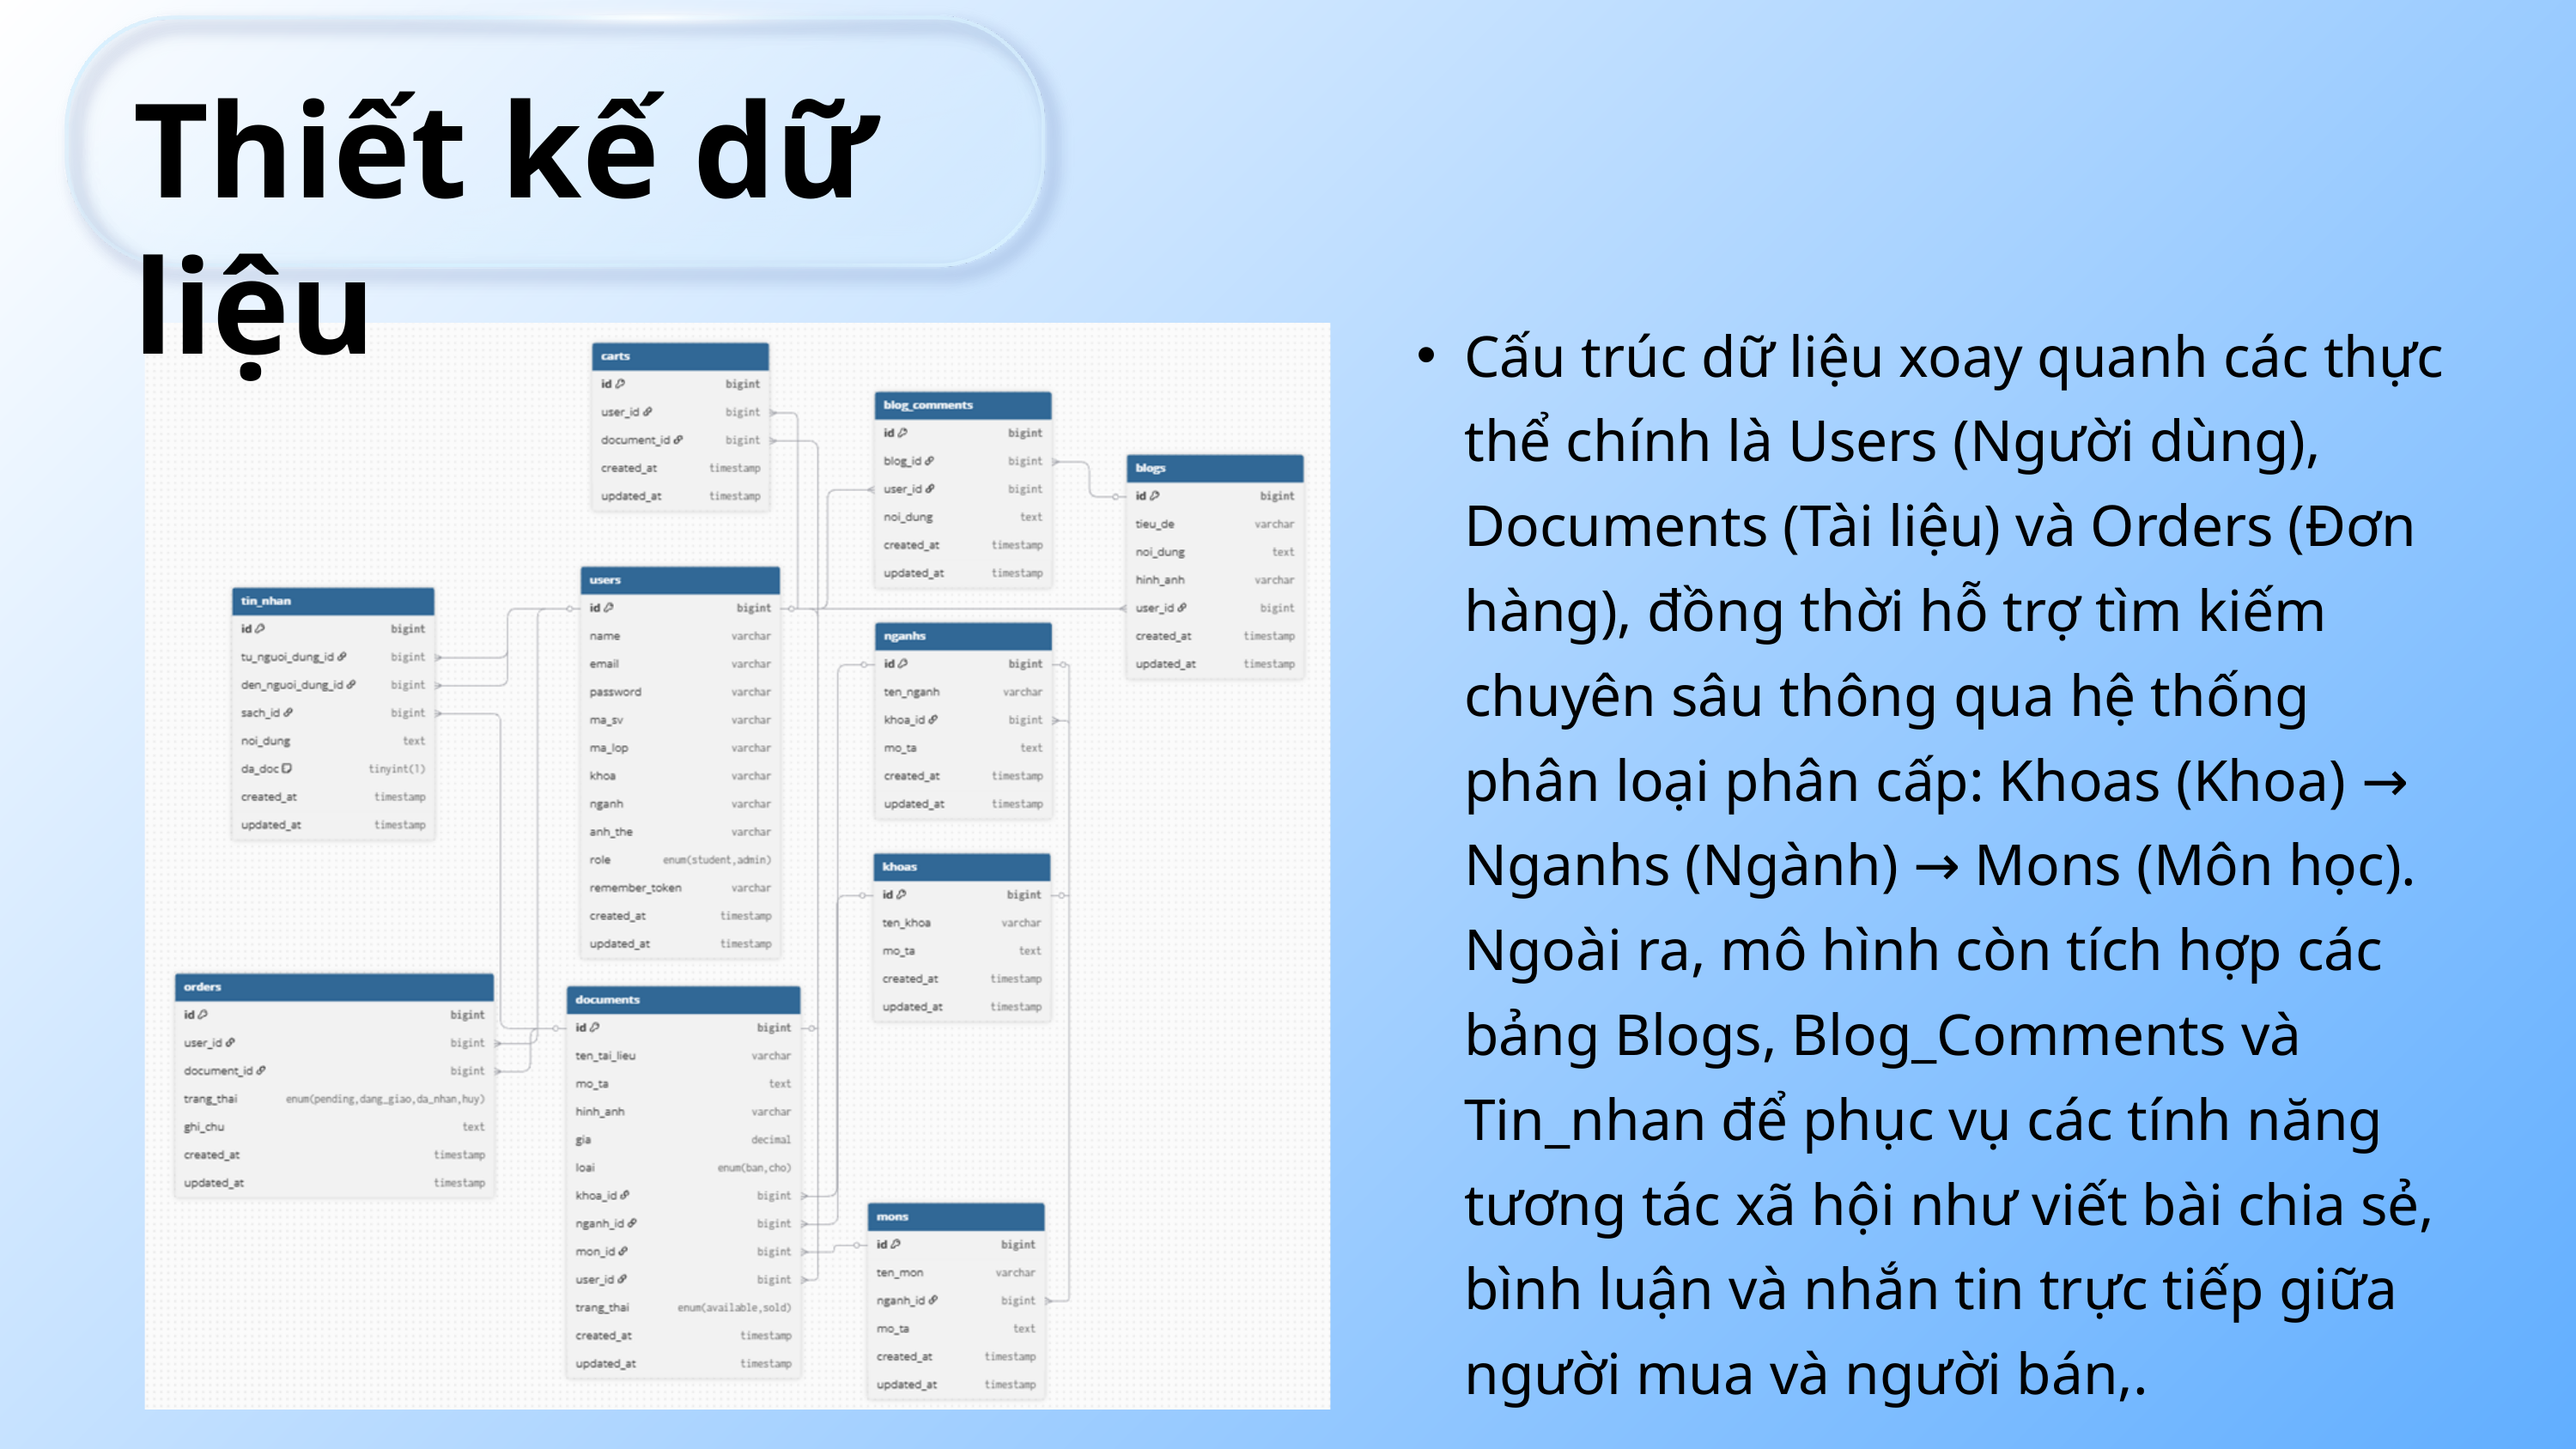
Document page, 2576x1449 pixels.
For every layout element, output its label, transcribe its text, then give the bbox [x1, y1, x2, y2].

text_box Thiết kế dữ liệu [133, 67, 997, 380]
text_box Cấu trúc dữ liệu xoay quanh các thực thể chính là Users (Người dùng), Documents (Tài liệu) và Orders (Đơn hàng), đồng thời hỗ trợ tìm kiếm chuyên sâu thông qua hệ thống phân loại phân cấp: Khoas (Khoa) → Nganhs (Ngành) → Mons (Môn học). Ngoài ra, mô hình còn tích hợp các bảng Blogs, Blog_Comments và Tin_nhan để phục vụ các tính năng tương tác xã hội như viết bài chia sẻ, bình luận và nhắn tin trực tiếp giữa người mua và người bán,. [1368, 303, 2461, 1406]
text_box [54, 0, 1075, 297]
text_box [144, 323, 1331, 1410]
